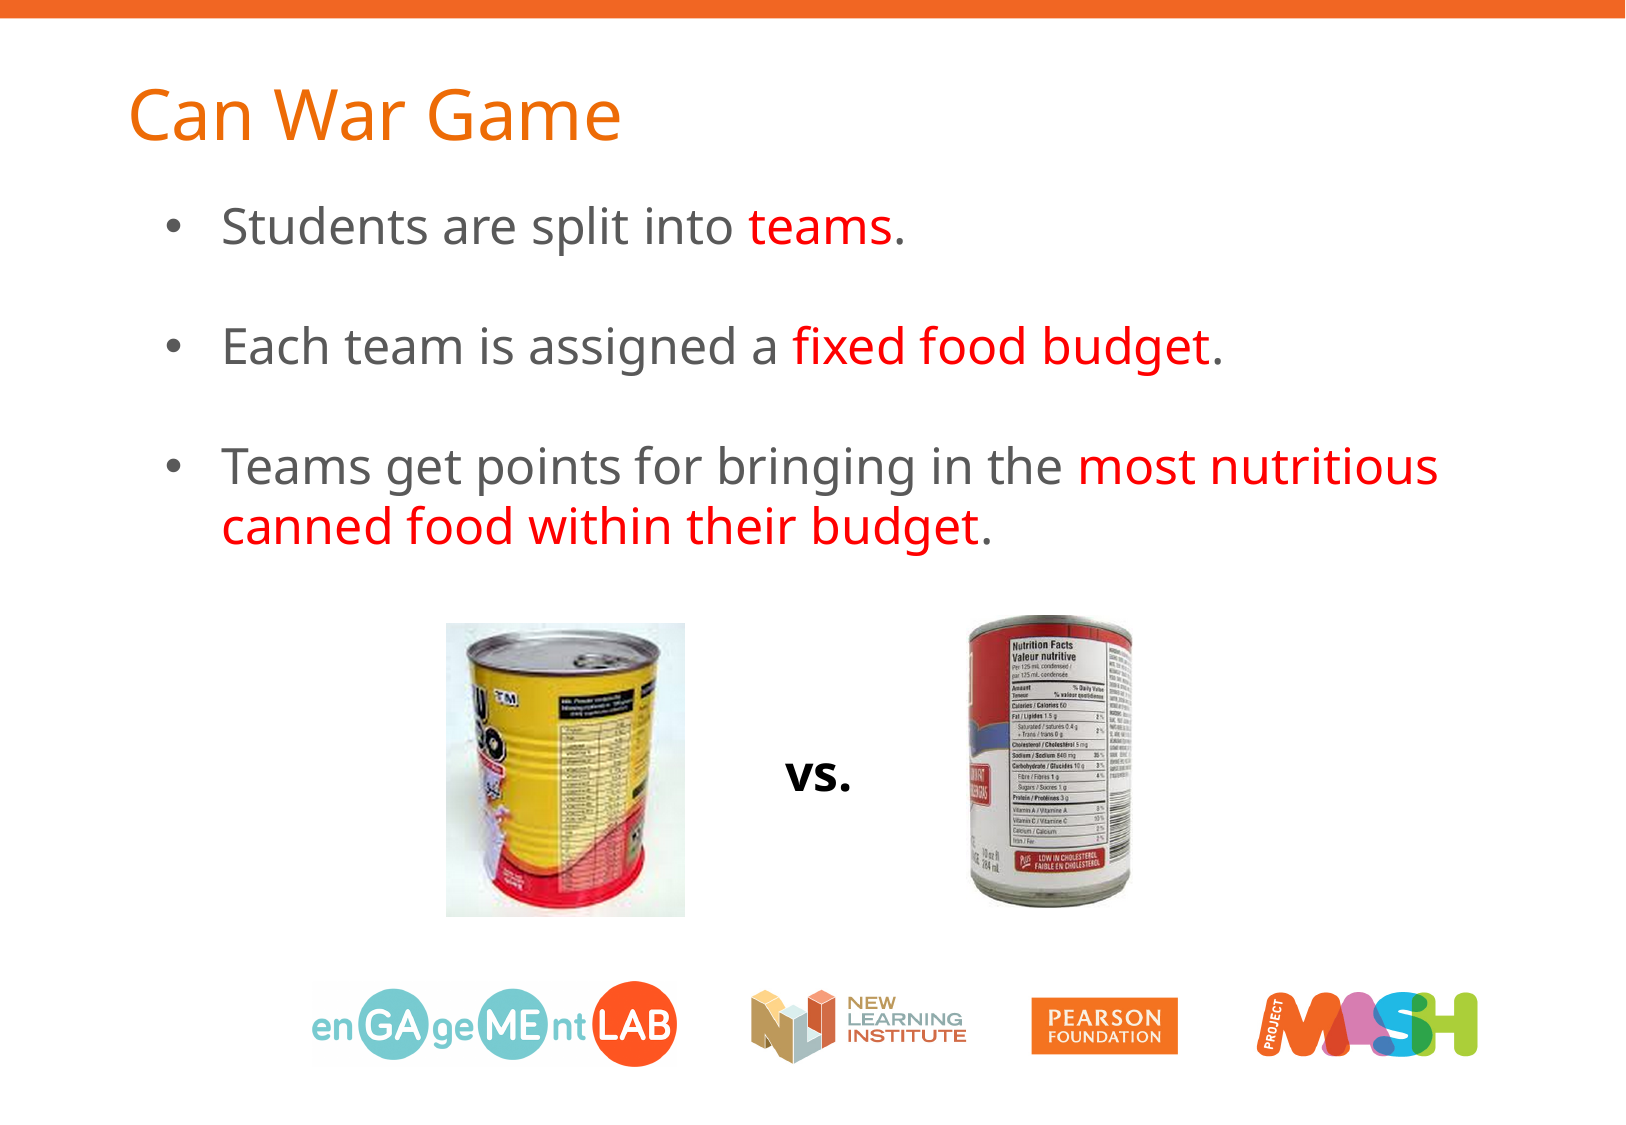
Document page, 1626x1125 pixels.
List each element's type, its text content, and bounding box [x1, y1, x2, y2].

picture [0, 0, 1626, 1125]
text_box Can War Game [37, 62, 763, 163]
text_box vs. [735, 734, 902, 809]
text_box Students are split into teams. Each team is assigned a fixed food budget. Teams get points for bringing in the most nutritious canned food within their budget. [0, 187, 1512, 563]
